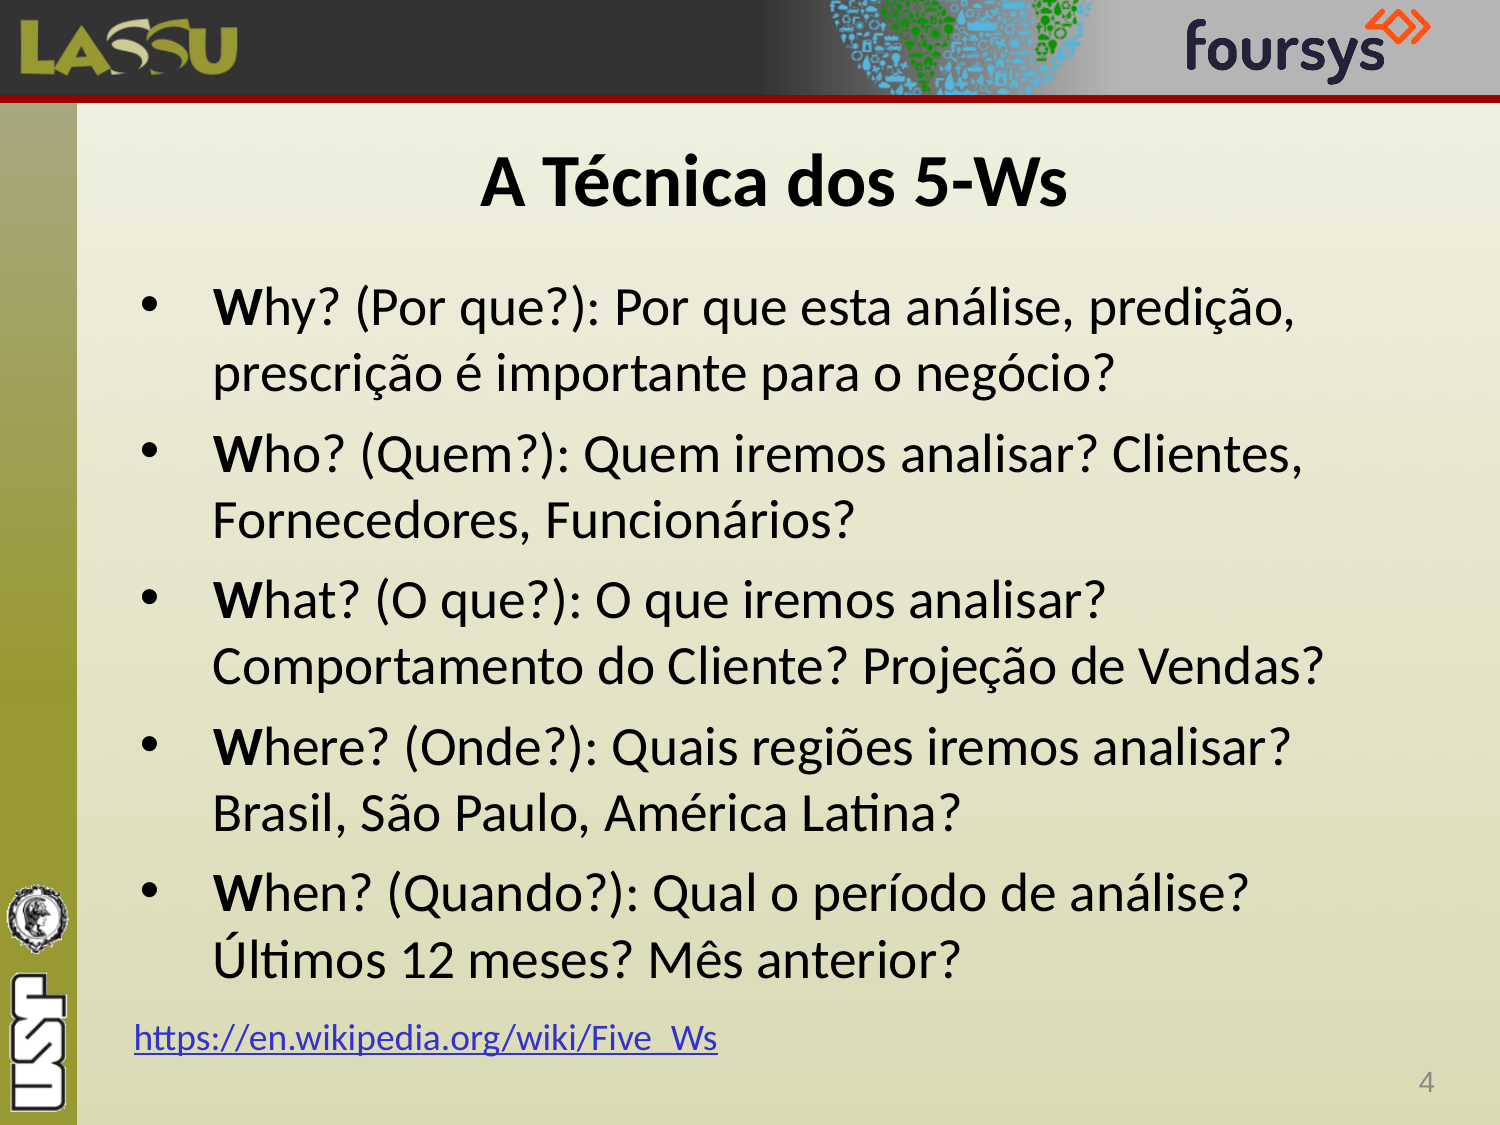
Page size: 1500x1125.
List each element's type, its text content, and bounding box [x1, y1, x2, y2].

title A Técnica dos 5-Ws [125, 120, 1425, 233]
list Why? (Por que?): Por que esta análise, predição, prescrição é importante para o negócio? Who? (Quem?): Quem iremos analisar? Clientes, Fornecedores, Funcionários? What? (O que?): O que iremos analisar? Comportamento do Cliente? Projeção de Vendas? Where? (Onde?): Quais regiões iremos analisar? Brasil, São Paulo, América Latina? When? (Quando?): Qual o período de análise? Últimos 12 meses? Mês anterior? [125, 262, 1425, 1005]
picture [0, 0, 1500, 1125]
text_box https://en.wikipedia.org/wiki/Five_Ws [118, 1005, 734, 1065]
slide_number 4 [1099, 1055, 1451, 1106]
